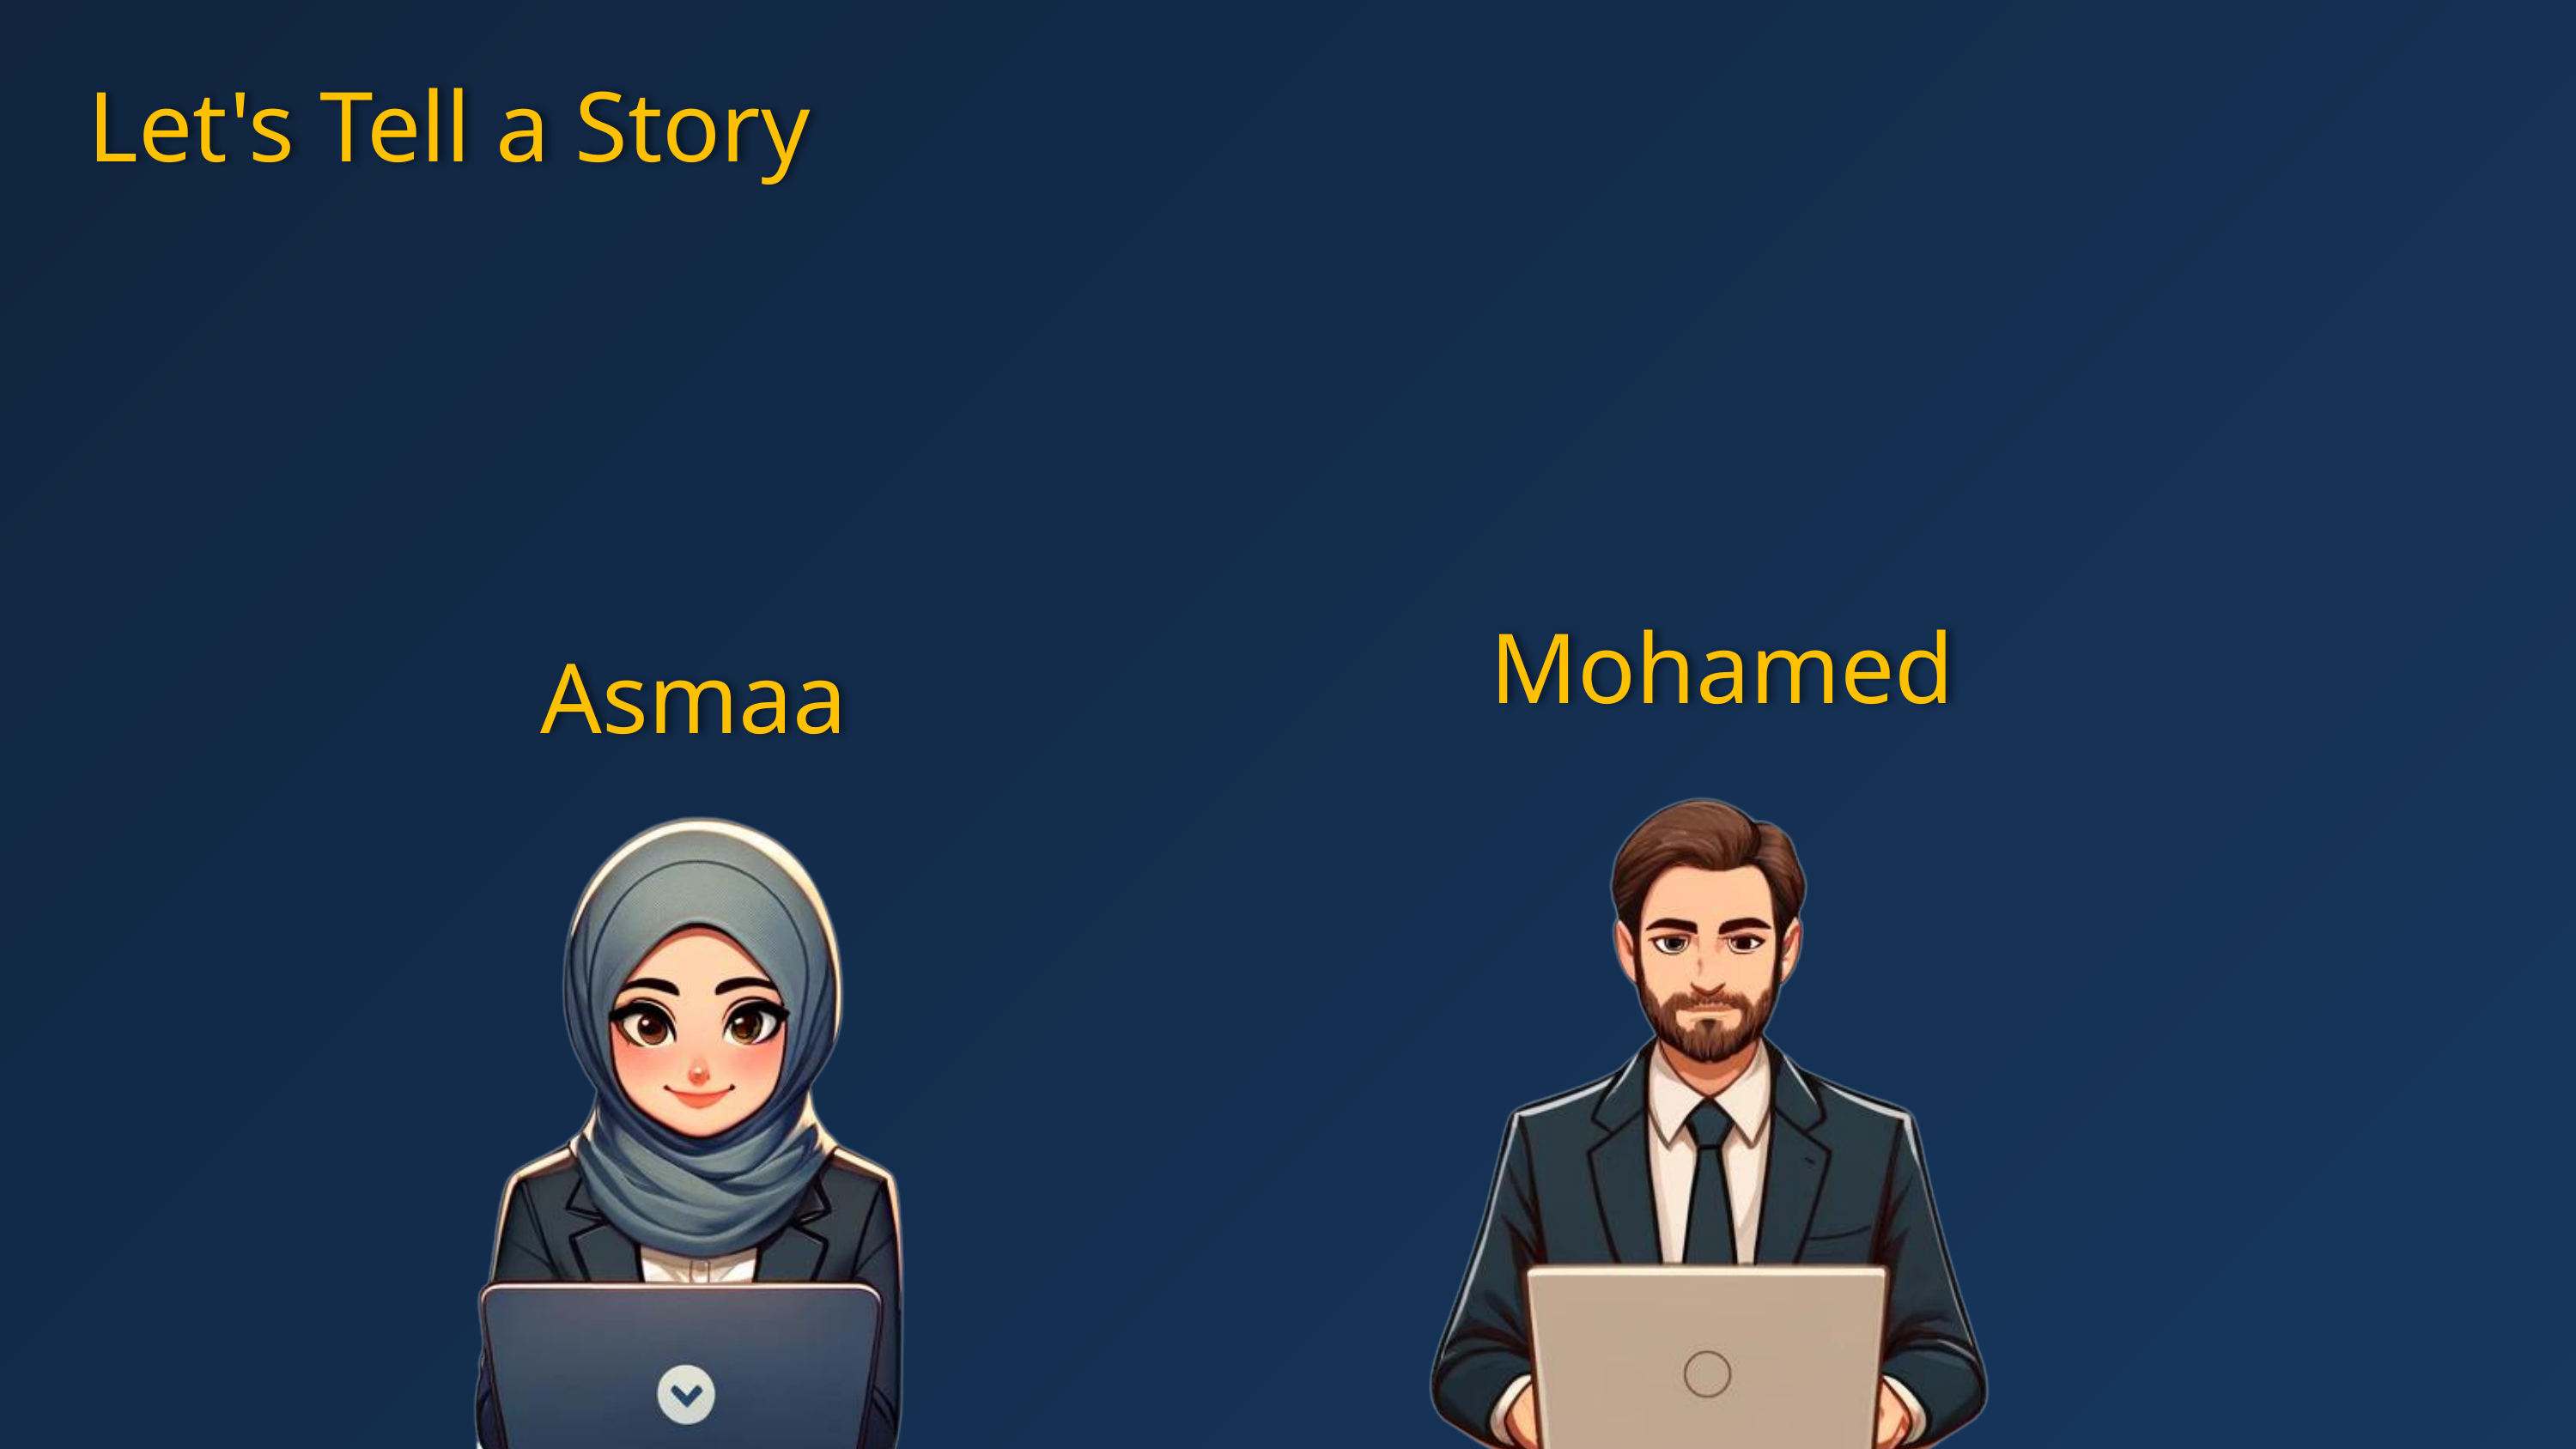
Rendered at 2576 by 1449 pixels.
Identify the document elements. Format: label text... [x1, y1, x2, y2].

picture [411, 783, 959, 1449]
text_box Let's Tell a Story [75, 58, 981, 188]
picture [1416, 773, 2022, 1449]
text_box Mohamed [1478, 600, 2050, 730]
text_box Asmaa [528, 630, 1101, 760]
